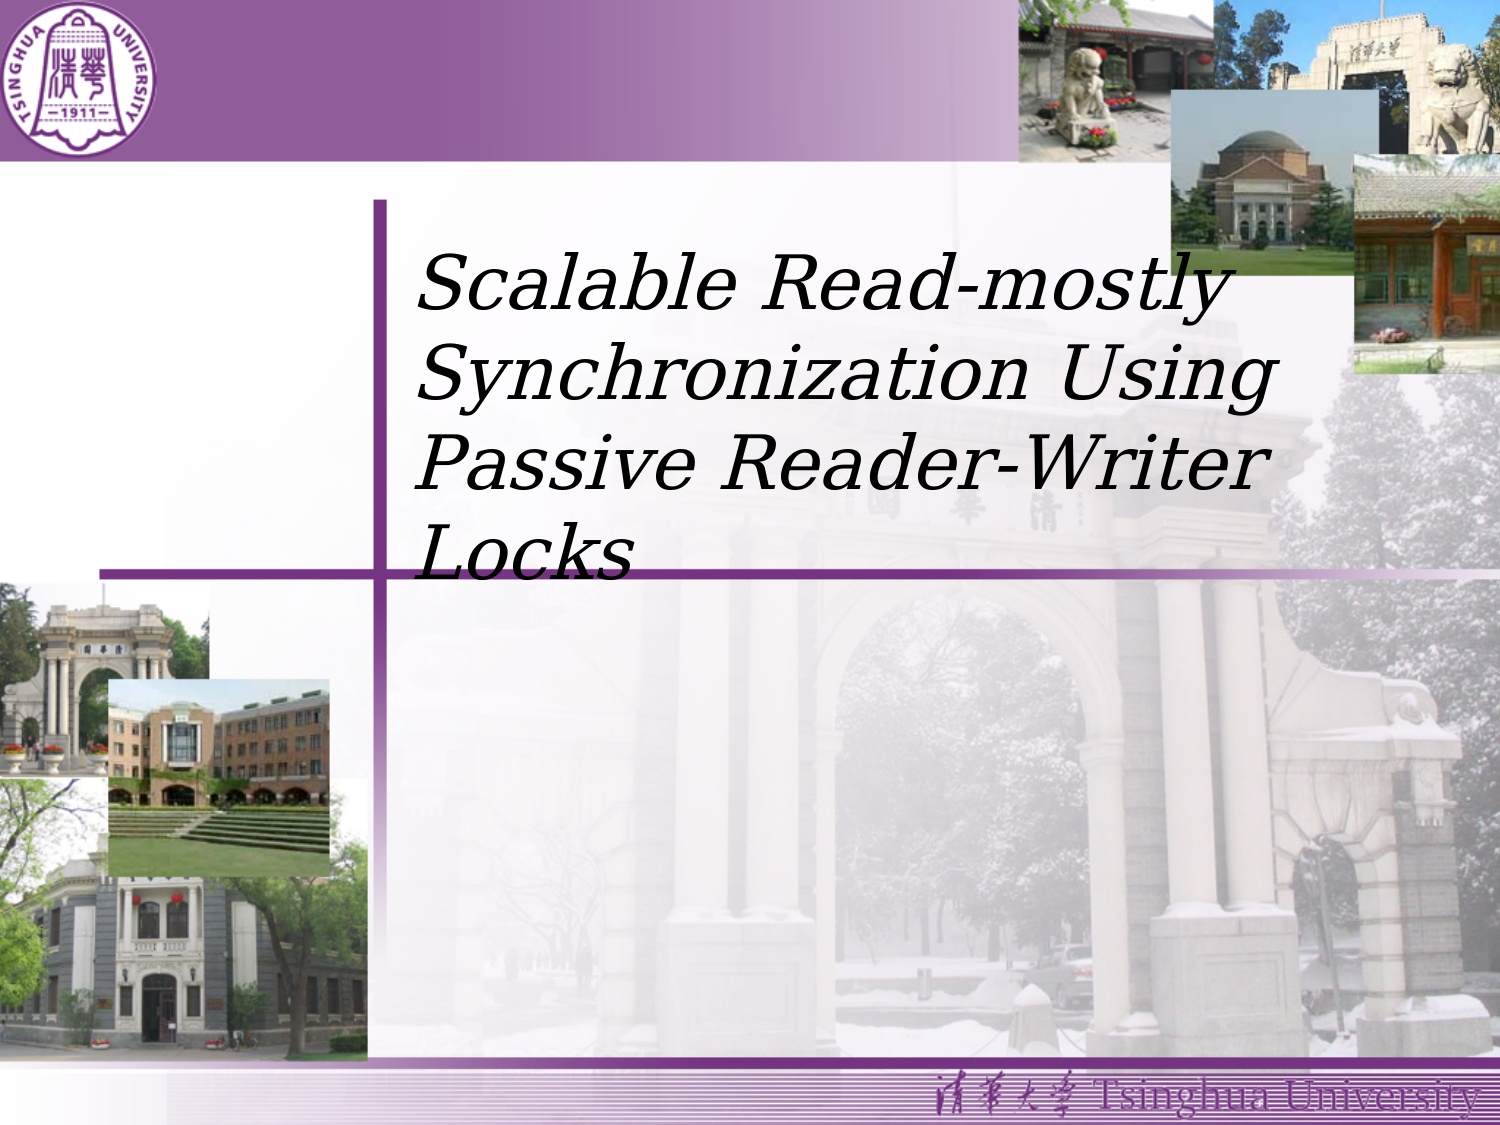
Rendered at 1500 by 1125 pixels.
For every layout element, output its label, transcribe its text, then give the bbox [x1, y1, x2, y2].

picture [0, 0, 1500, 1125]
title Scalable Read-mostly Synchronization Using Passive Reader-Writer Locks [395, 172, 1353, 658]
